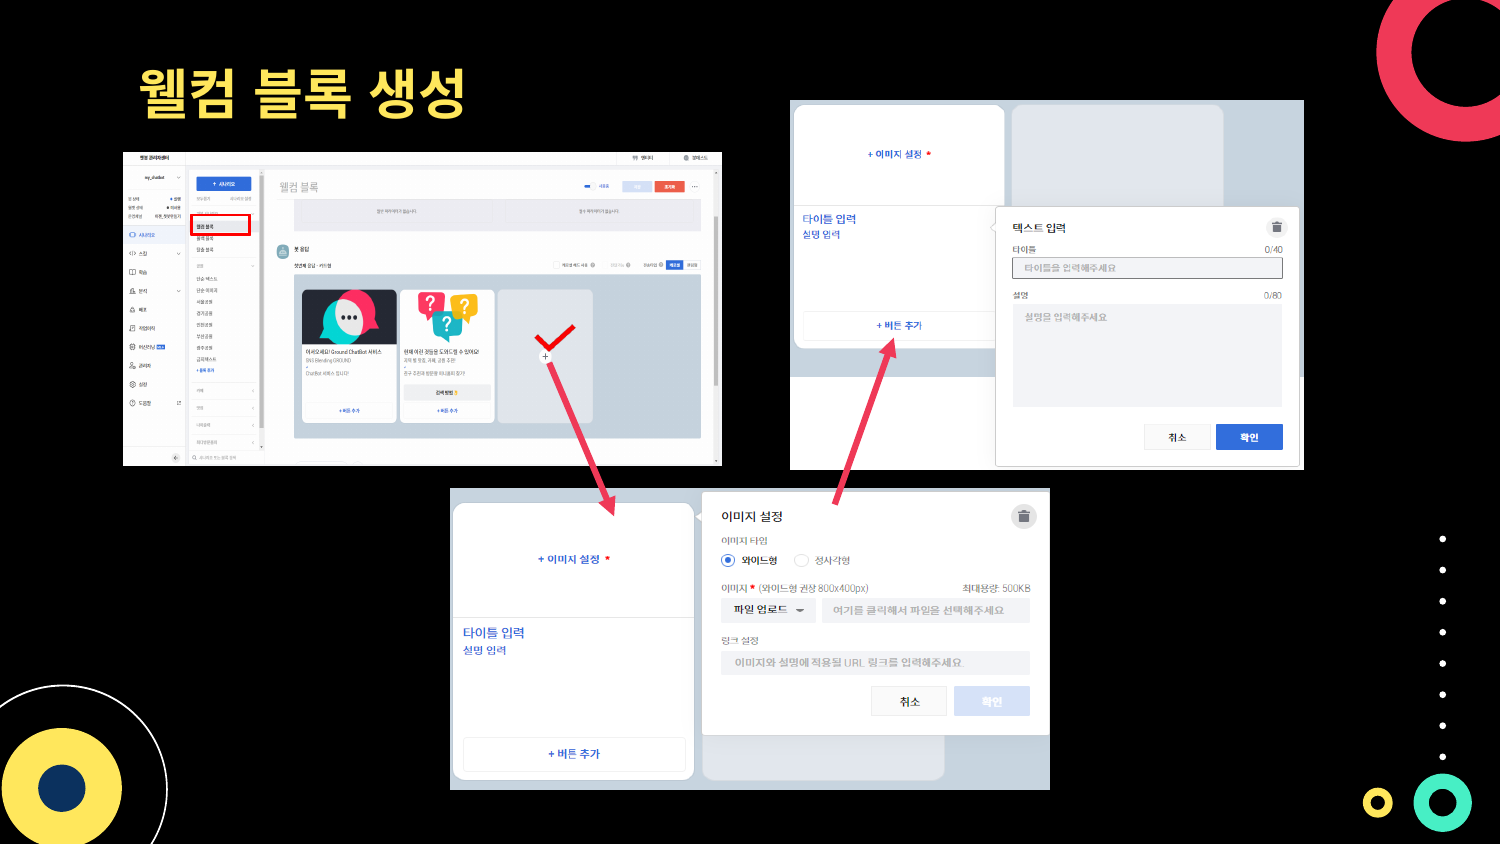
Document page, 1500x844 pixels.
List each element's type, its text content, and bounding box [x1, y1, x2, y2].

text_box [123, 100, 1304, 791]
text_box 웰컴 블록 생성 [123, 53, 1105, 99]
